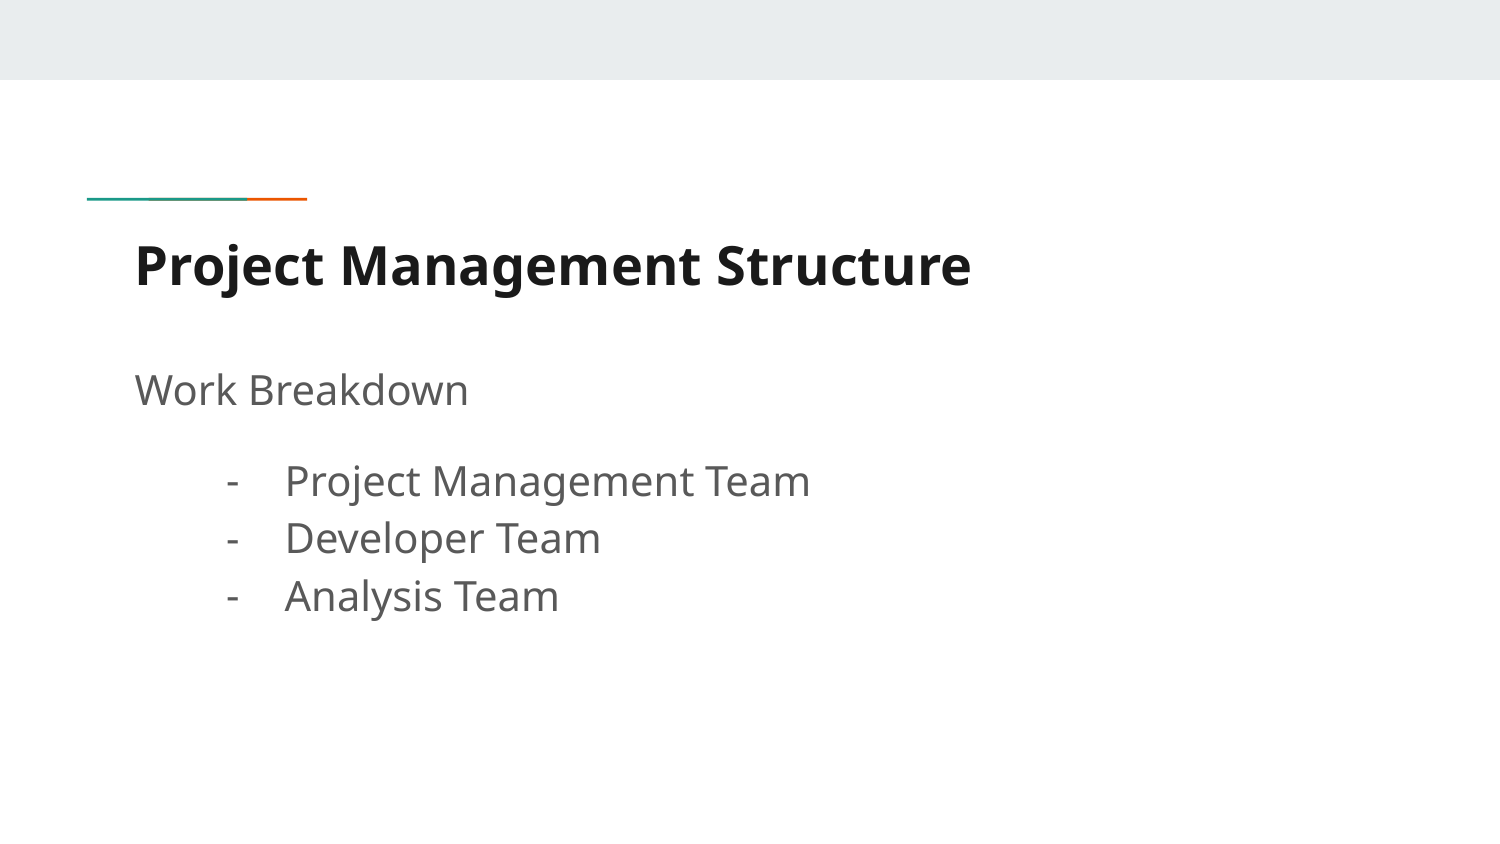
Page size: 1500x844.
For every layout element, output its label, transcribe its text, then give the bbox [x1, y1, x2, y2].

list Work Breakdown Project Management Team Developer Team Analysis Team [119, 341, 1381, 712]
title Project Management Structure [119, 216, 1381, 305]
